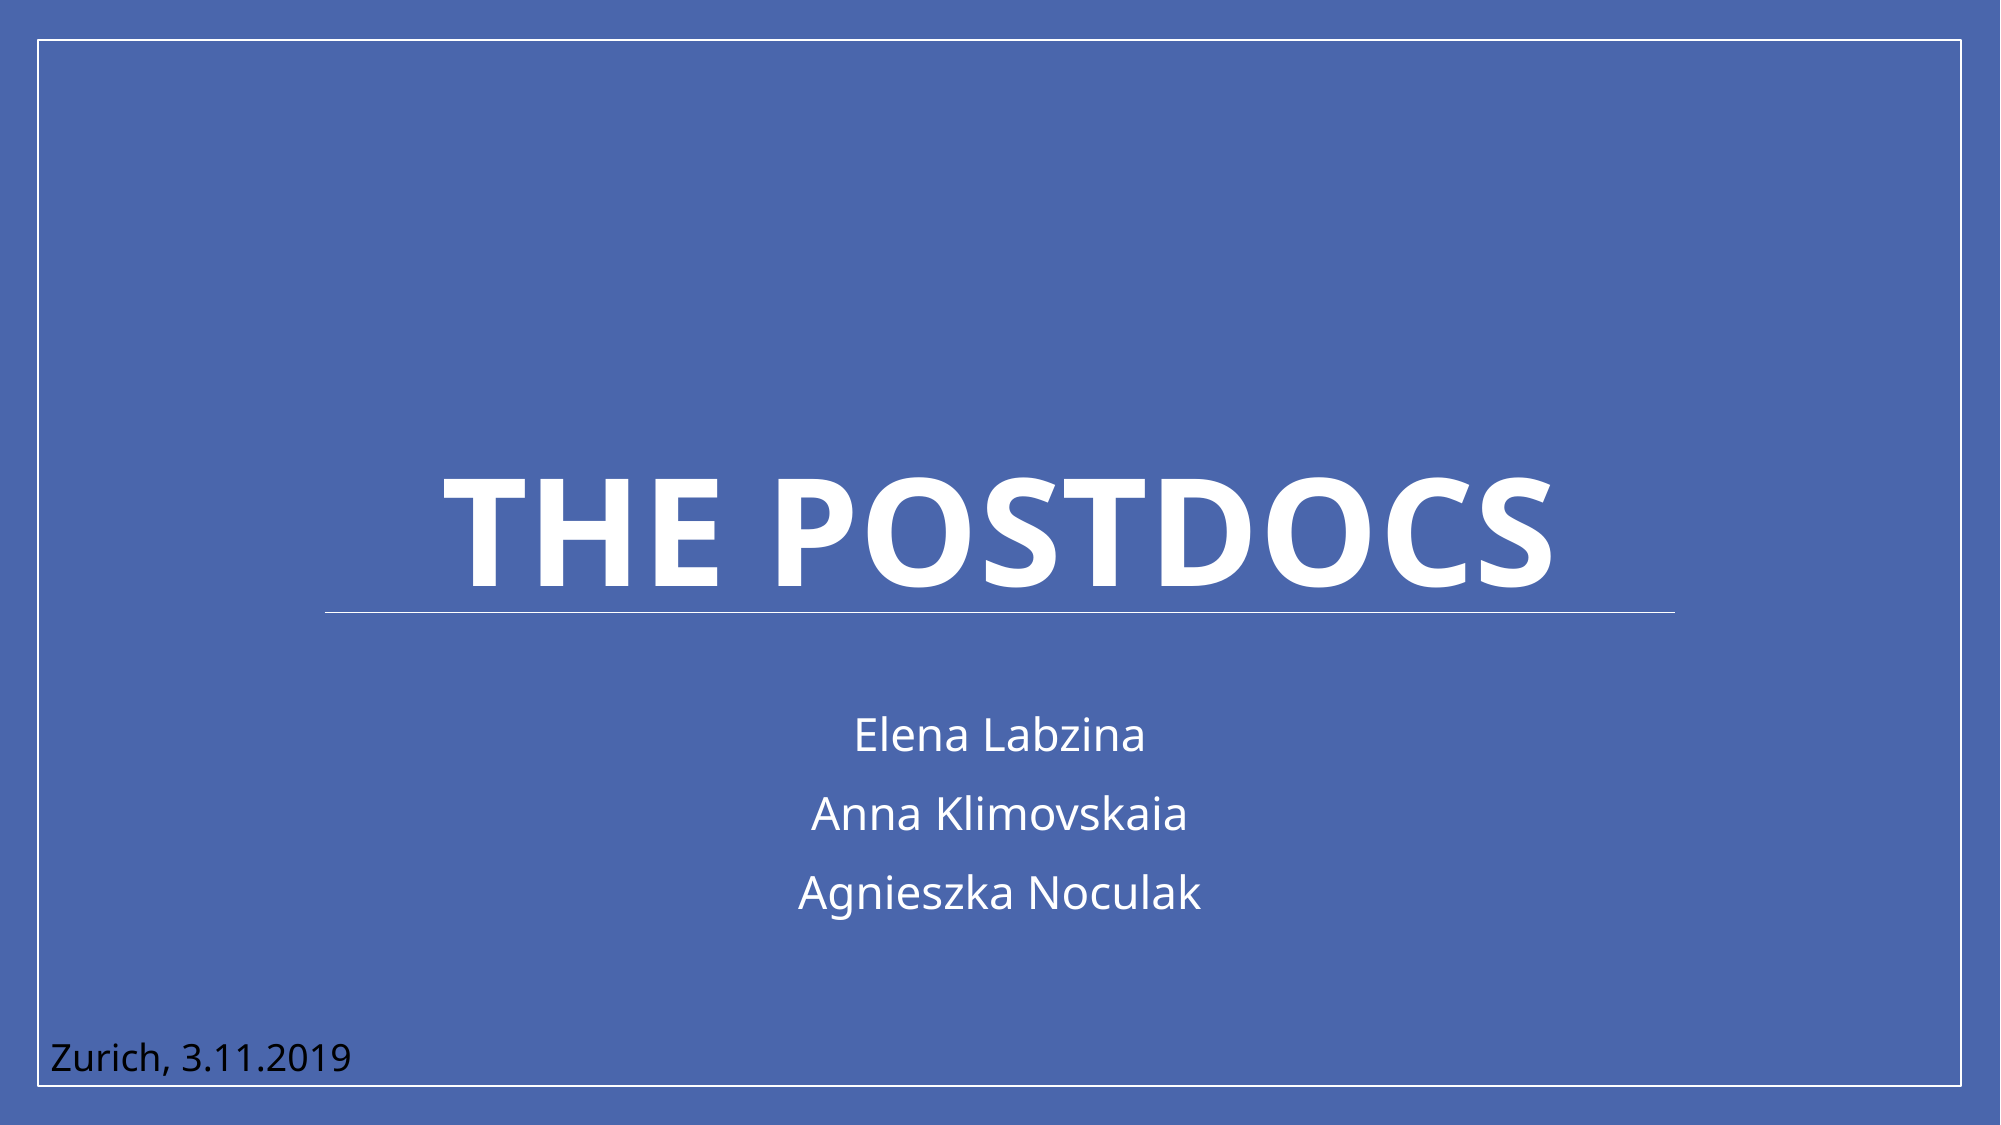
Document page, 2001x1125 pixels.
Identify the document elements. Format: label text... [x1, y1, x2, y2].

subtitle Elena Labzina Anna Klimovskaia Agnieszka Noculak [249, 704, 1750, 977]
text_box Zurich, 3.11.2019 [35, 1026, 367, 1087]
title The Postdocs [182, 144, 1818, 625]
